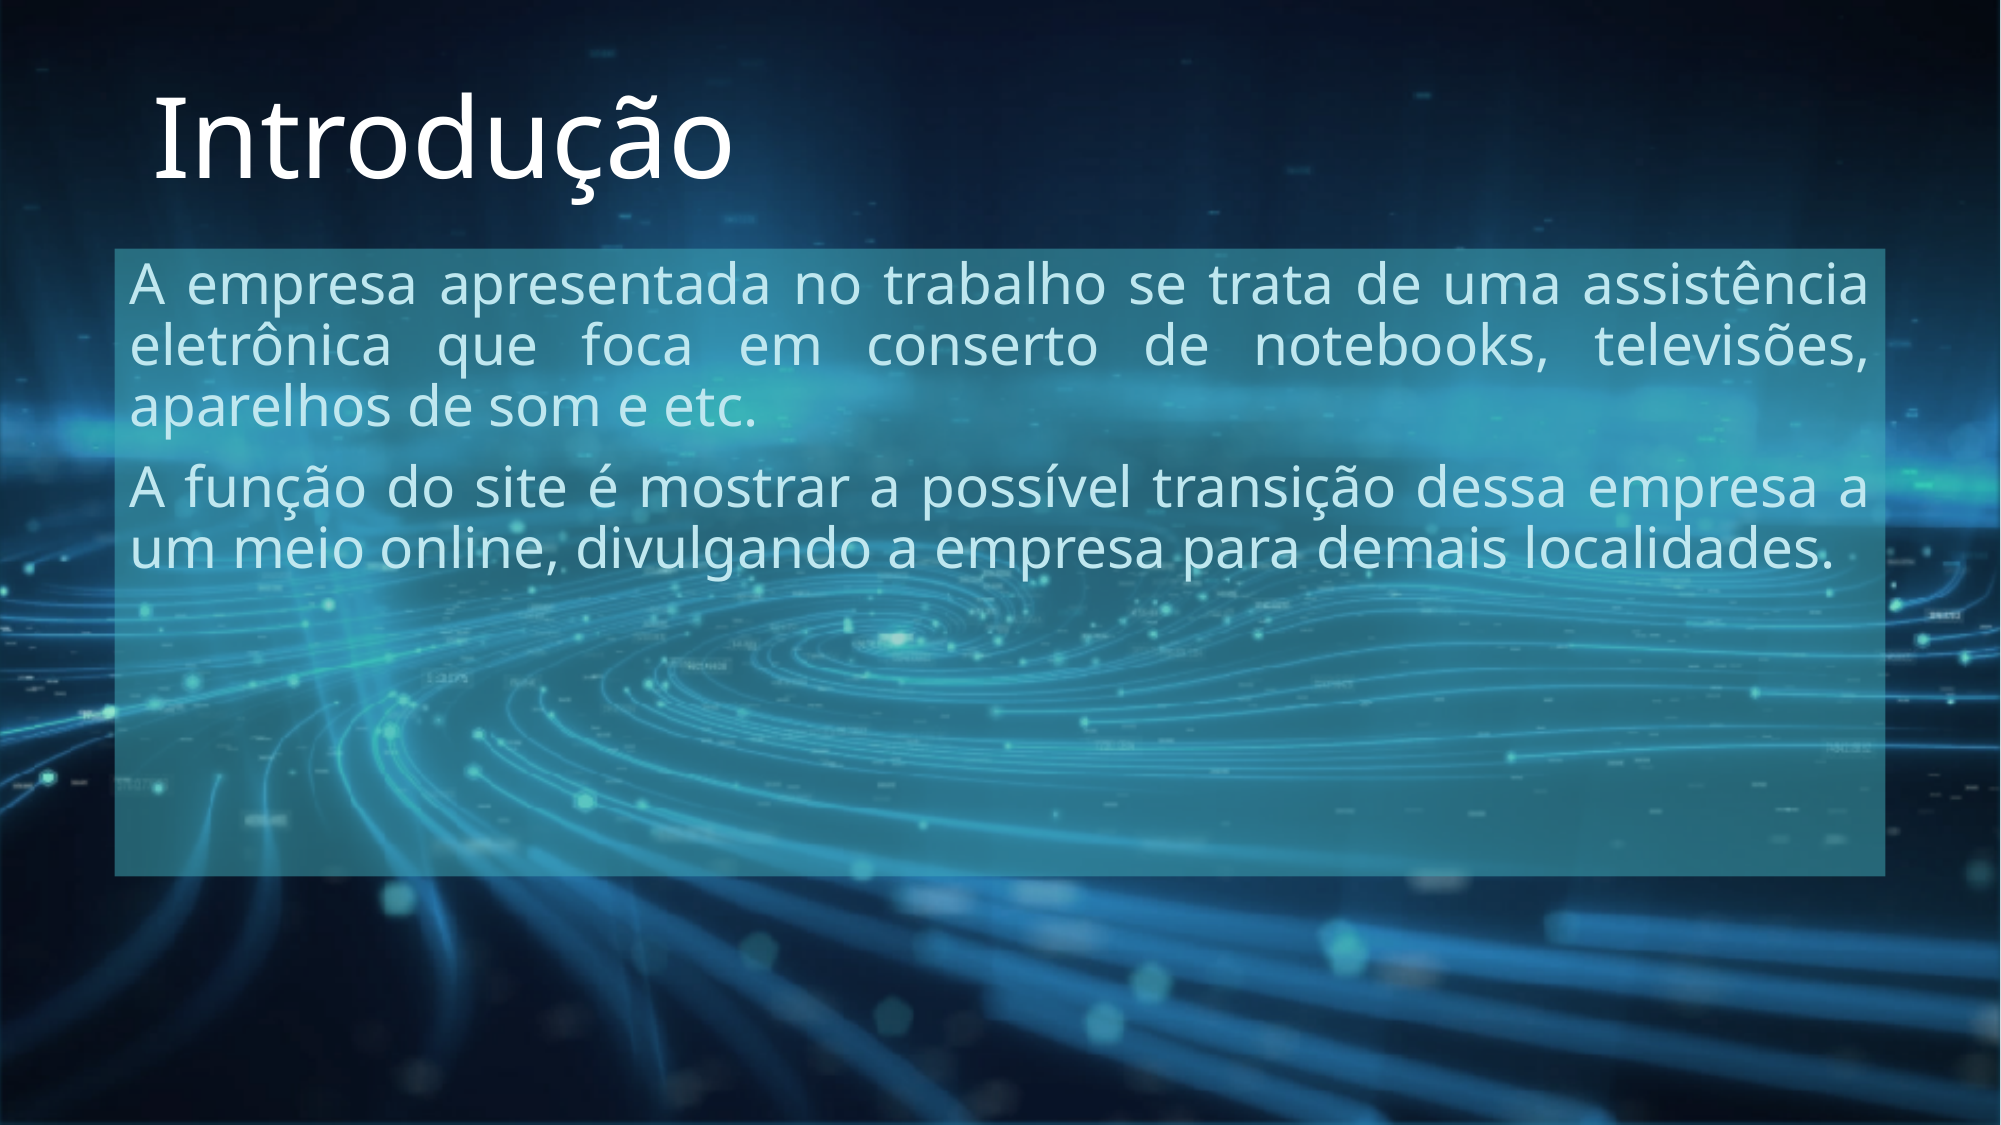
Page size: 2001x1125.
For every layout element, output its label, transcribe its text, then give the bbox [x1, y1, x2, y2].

picture [0, 0, 2001, 1125]
title Introdução [137, 59, 1863, 224]
list A empresa apresentada no trabalho se trata de uma assistência eletrônica que foca em conserto de notebooks, televisões, aparelhos de som e etc. A função do site é mostrar a possível transição dessa empresa a um meio online, divulgando a empresa para demais localidades. [114, 248, 1886, 877]
